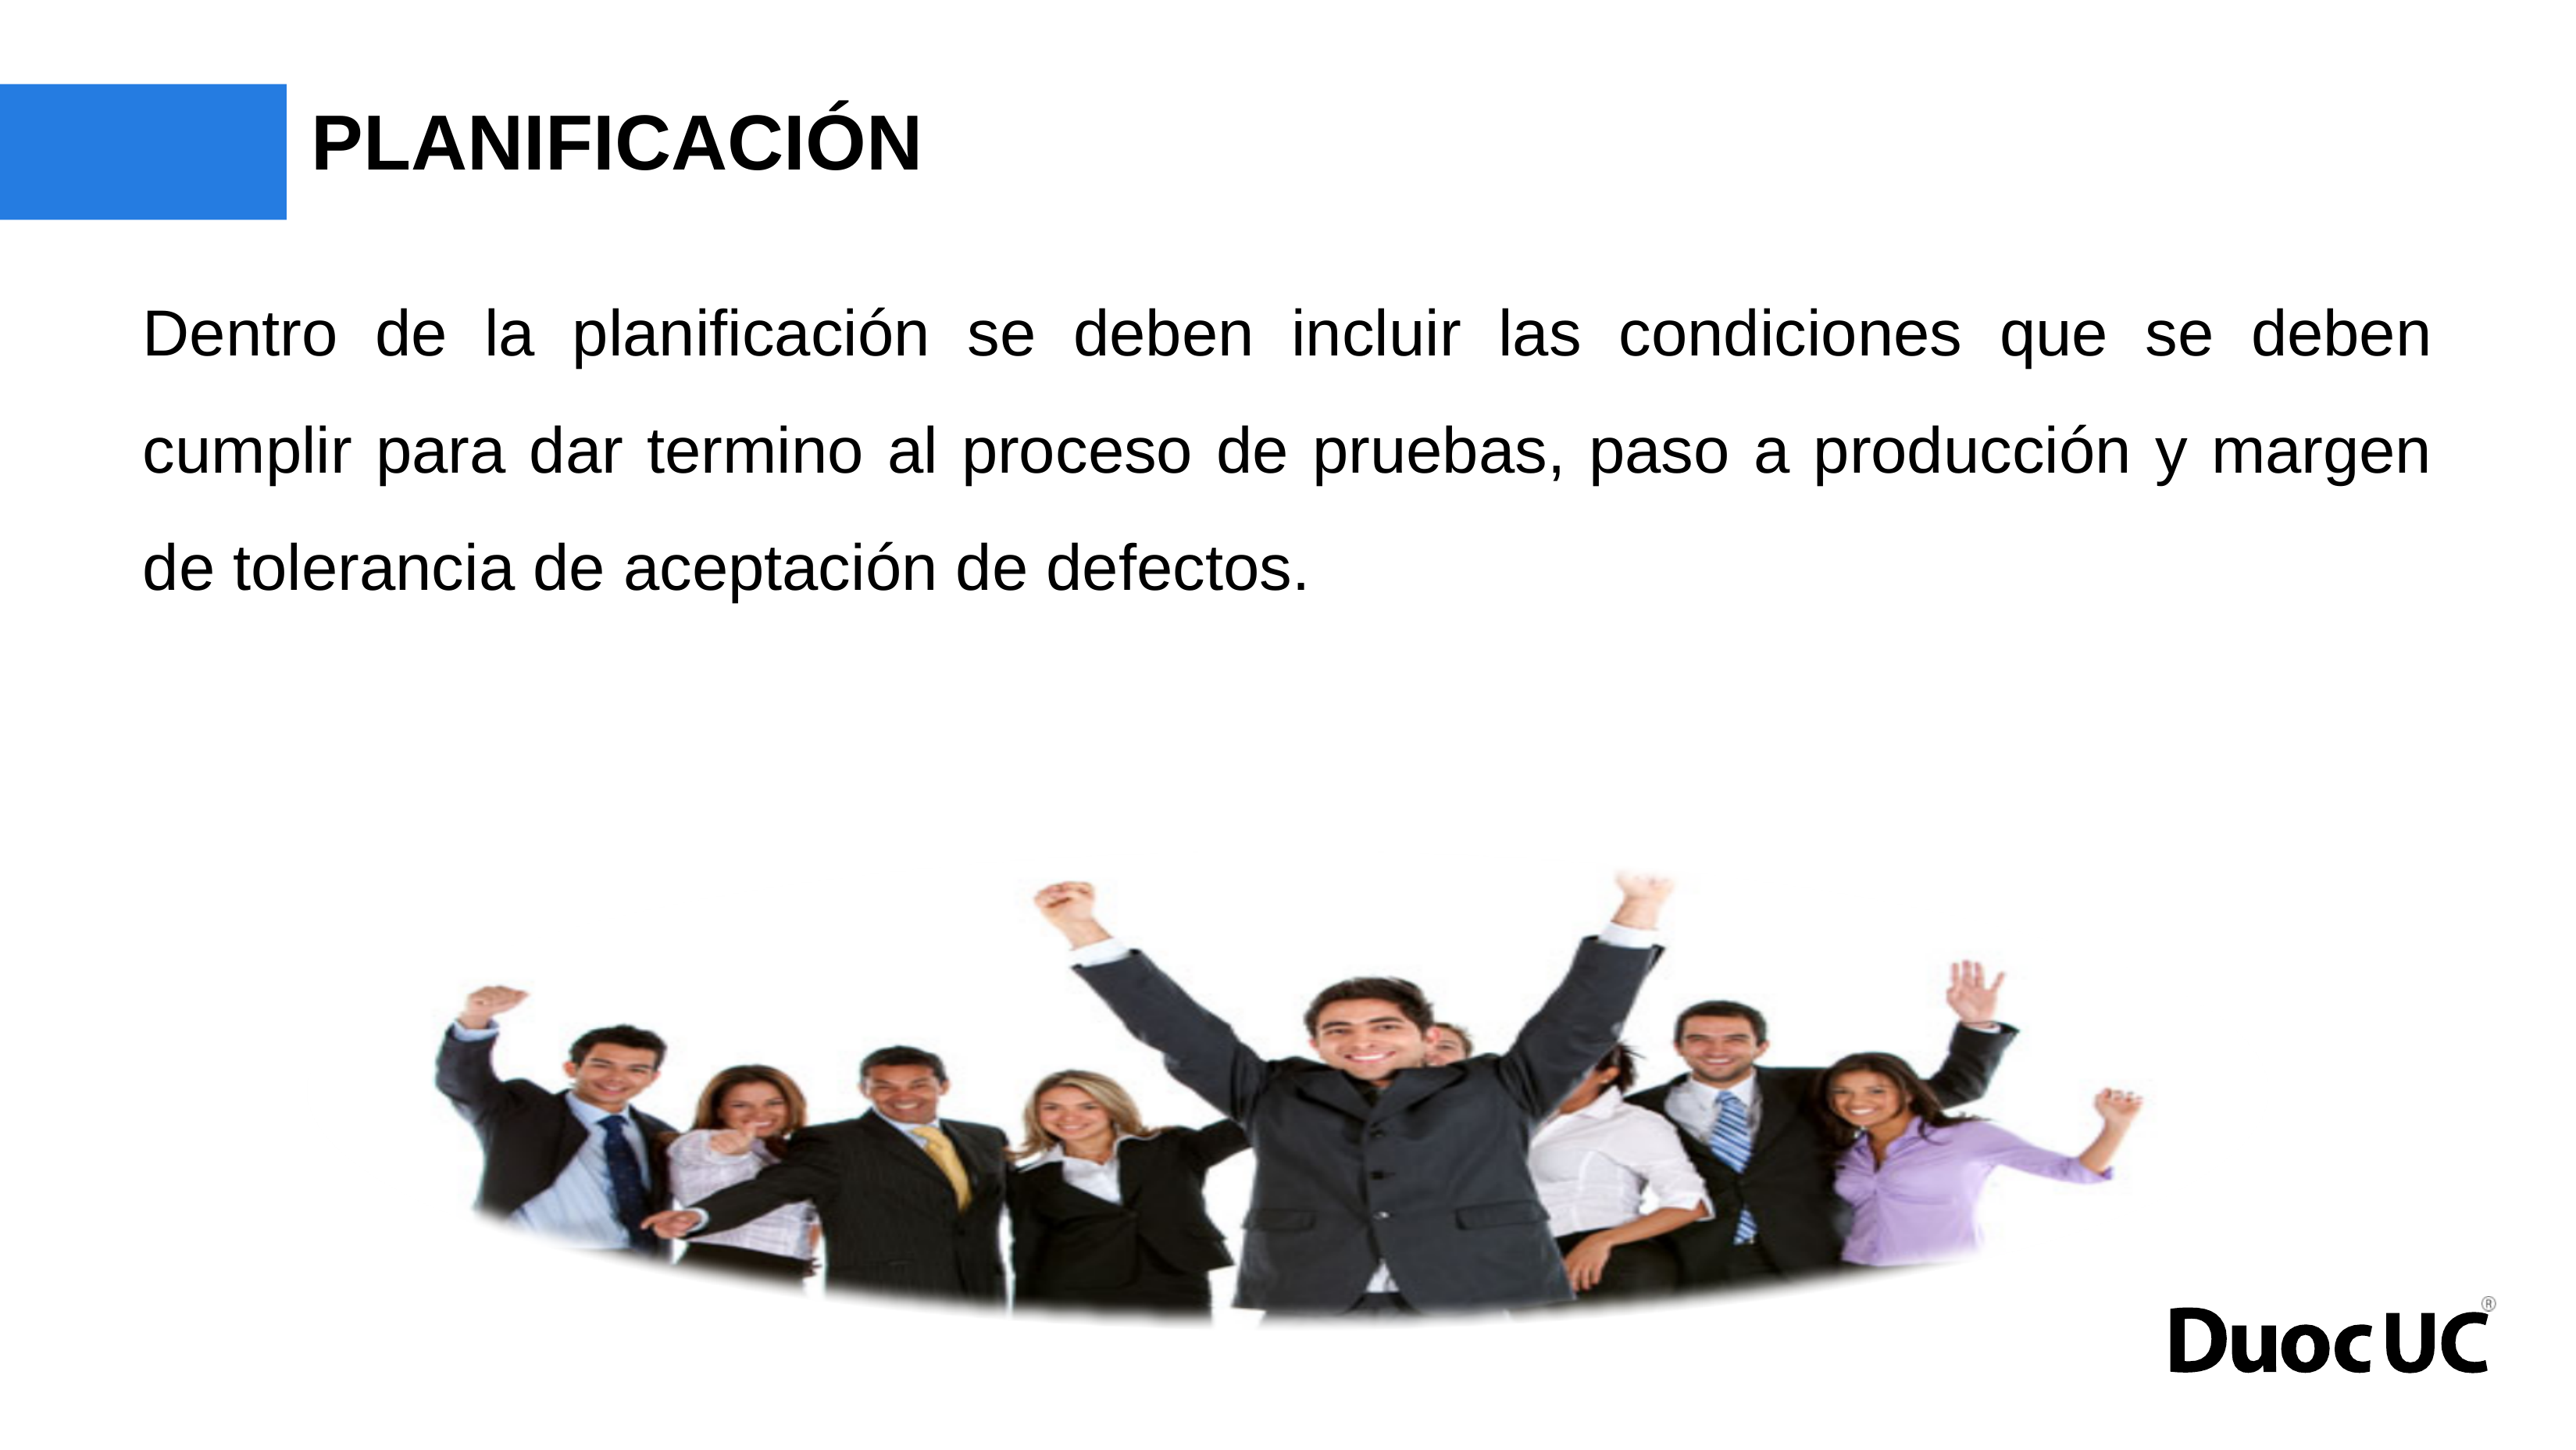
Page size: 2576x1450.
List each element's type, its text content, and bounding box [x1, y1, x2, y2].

picture [2481, 1296, 2496, 1312]
picture [306, 851, 2270, 1330]
text_box Dentro de la planificación se deben incluir las condiciones que se deben cumplir para dar termino al proceso de pruebas, paso a producción y margen de tolerancia de aceptación de defectos. [131, 246, 2445, 1330]
title PLANIFICACIÓN [311, 91, 2489, 187]
